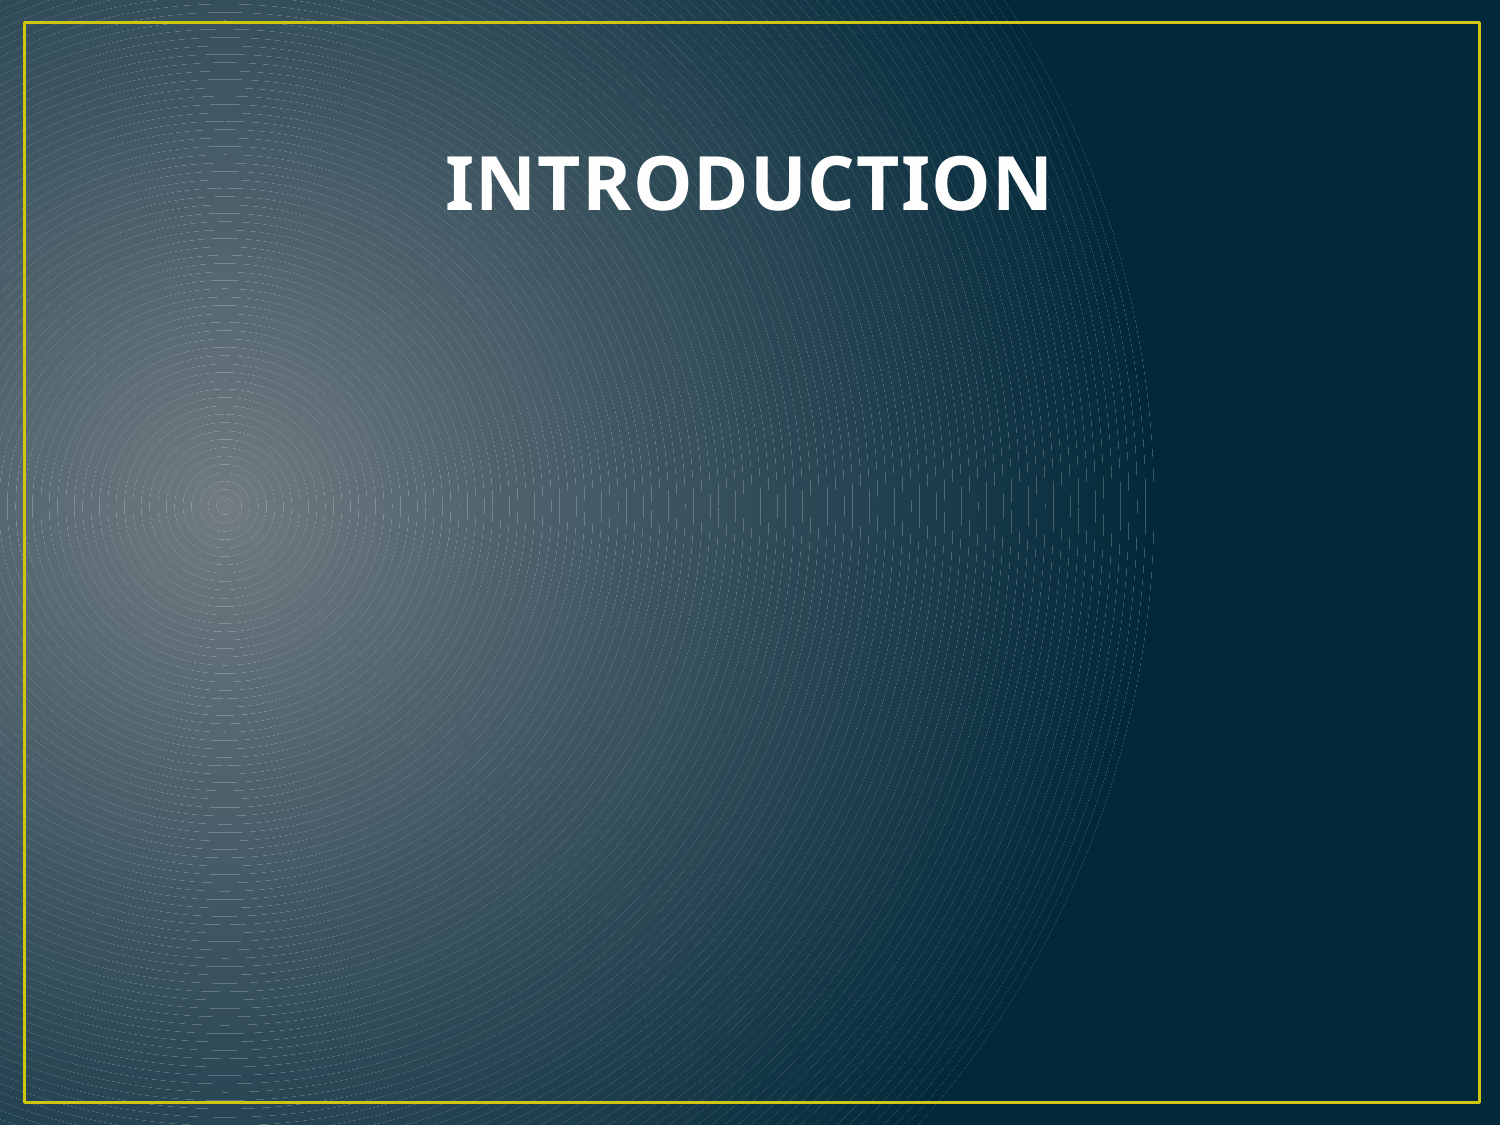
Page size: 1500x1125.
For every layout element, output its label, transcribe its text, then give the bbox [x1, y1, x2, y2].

title INTRODUCTION [75, 45, 1425, 233]
